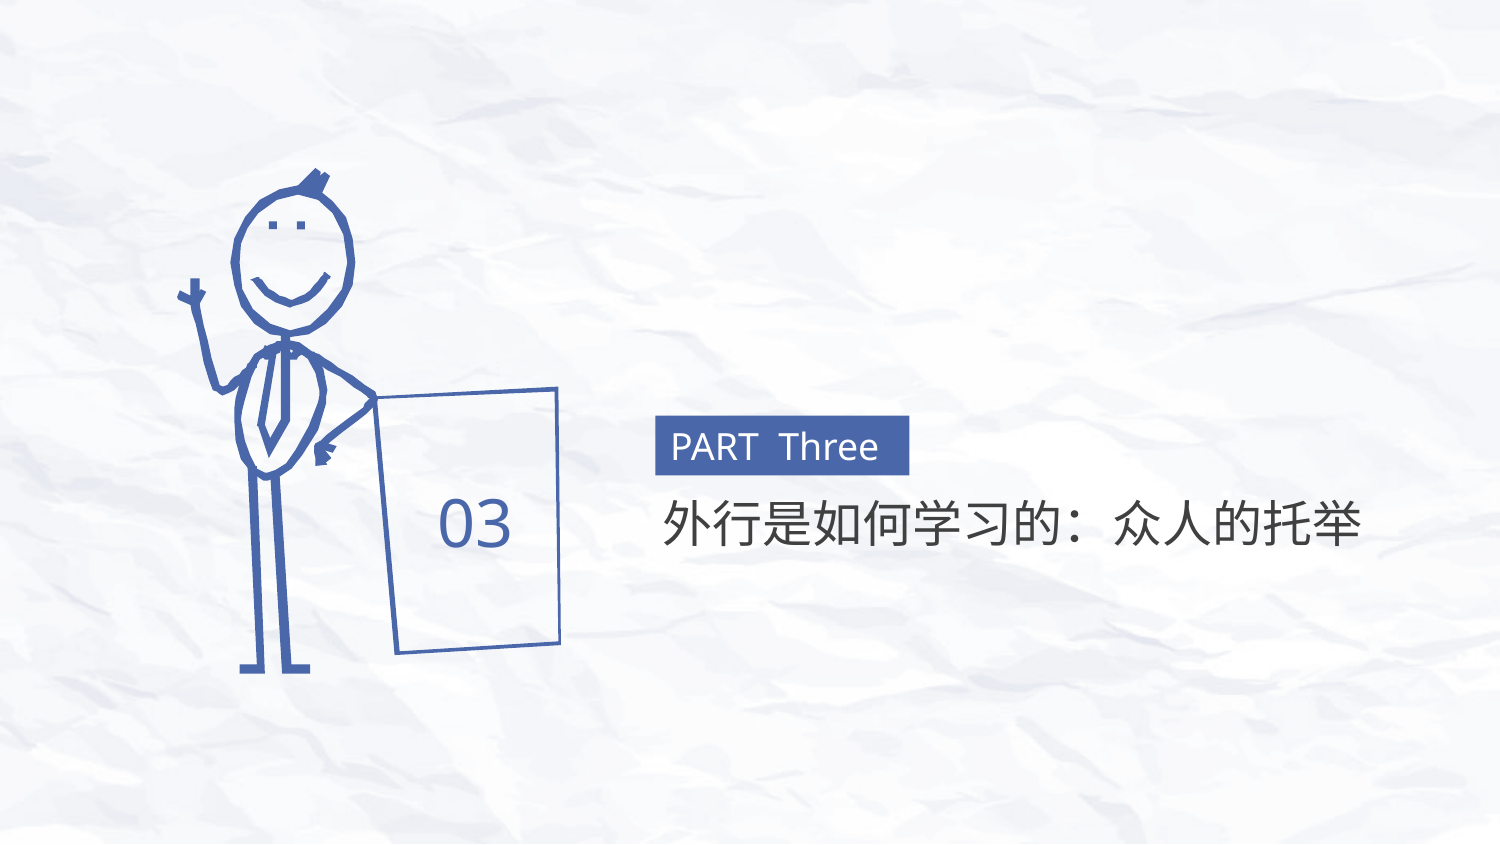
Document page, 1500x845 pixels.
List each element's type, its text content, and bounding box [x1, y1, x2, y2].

text_box 外行是如何学习的：众人的托举 [651, 486, 1375, 558]
text_box 03 [426, 475, 526, 567]
text_box [383, 386, 561, 656]
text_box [176, 167, 379, 674]
text_box PART Three [655, 415, 910, 476]
